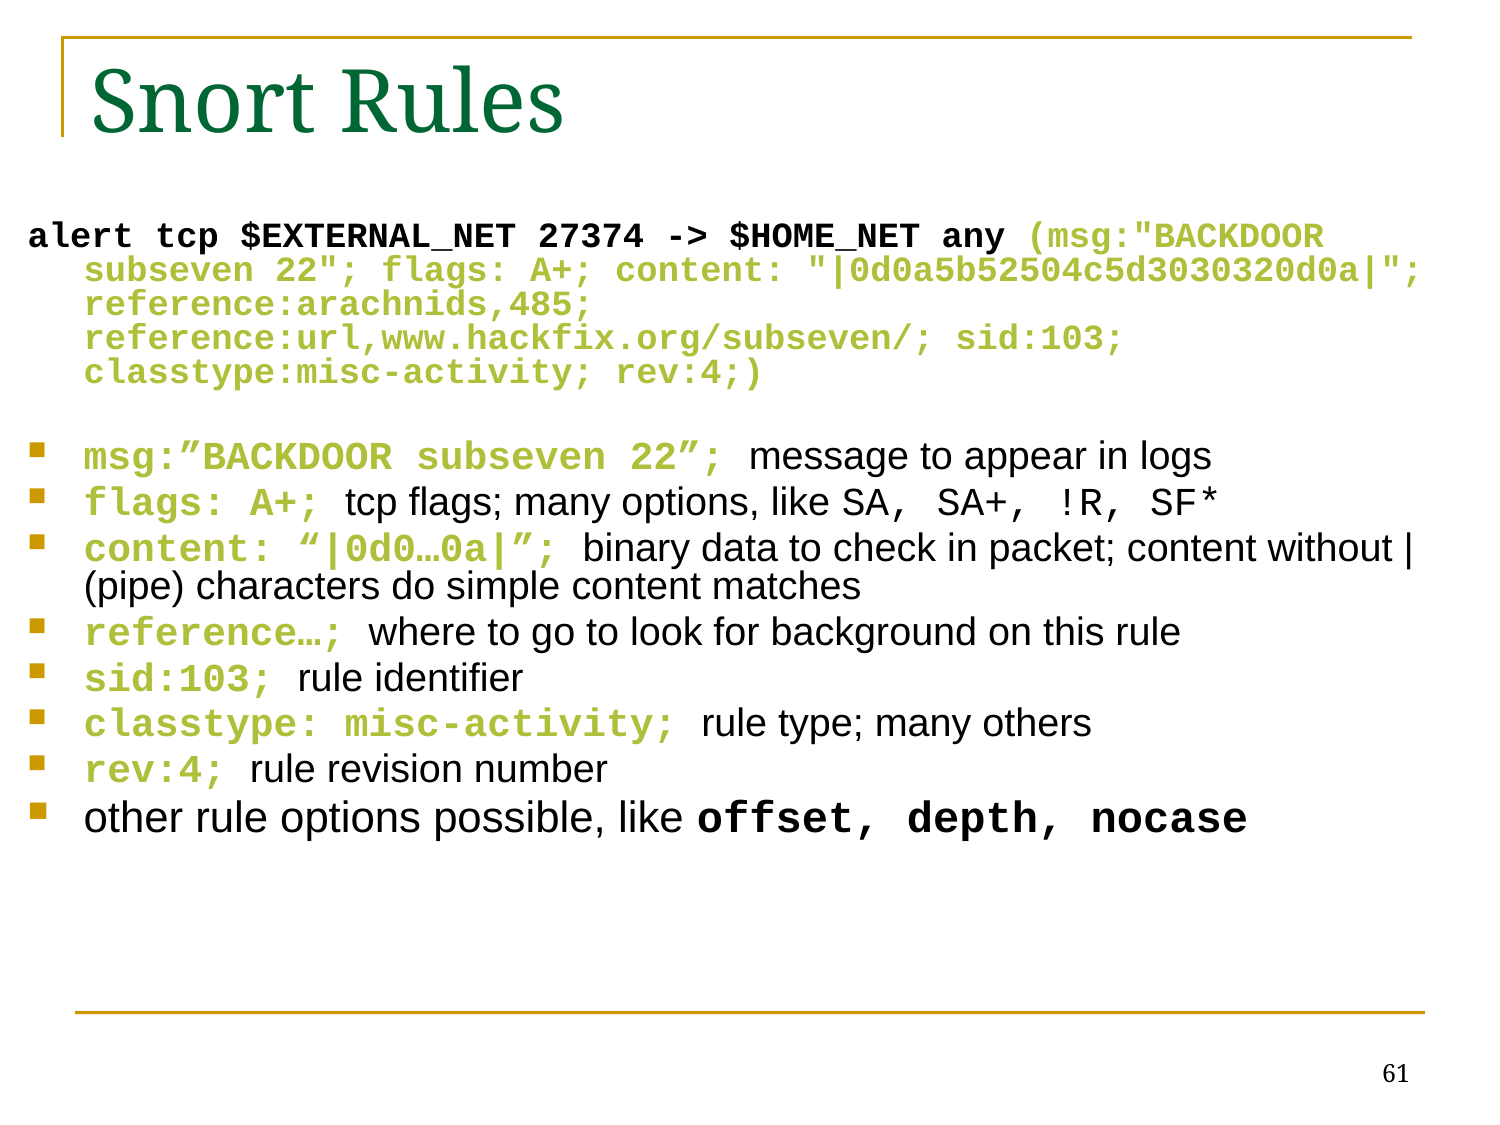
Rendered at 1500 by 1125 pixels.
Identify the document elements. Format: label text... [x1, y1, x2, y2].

title Snort Rules [75, 37, 1350, 212]
slide_number 61 [1074, 1023, 1426, 1100]
list alert tcp $EXTERNAL_NET 27374 -> $HOME_NET any (msg:"BACKDOOR subseven 22"; flags: A+; content: "|0d0a5b52504c5d3030320d0a|"; reference:arachnids,485; reference:url,www.hackfix.org/subseven/; sid:103; classtype:misc-activity; rev:4;) msg:”BACKDOOR subseven 22”; message to appear in logs flags: A+; tcp flags; many options, like SA, SA+, !R, SF* content: “|0d0…0a|”; binary data to check in packet; content without | (pipe) characters do simple content matches reference…; where to go to look for background on this rule sid:103; rule identifier classtype: misc-activity; rule type; many others rev:4; rule revision number other rule options possible, like offset, depth, nocase [12, 212, 1475, 950]
